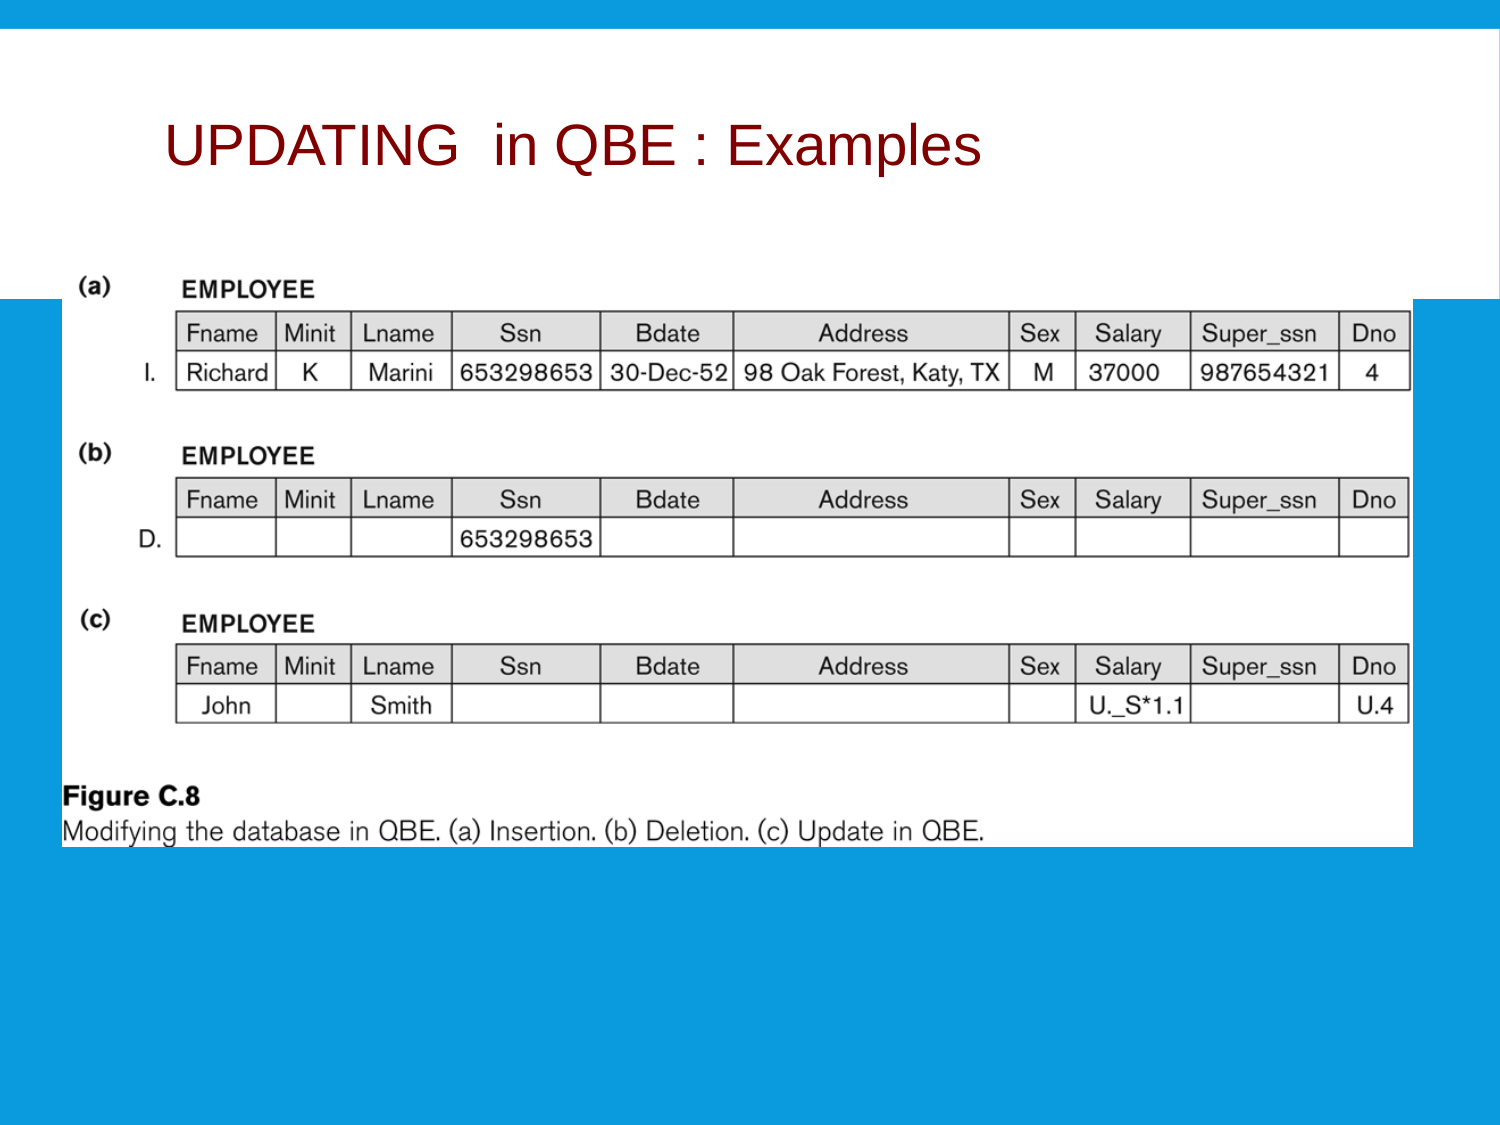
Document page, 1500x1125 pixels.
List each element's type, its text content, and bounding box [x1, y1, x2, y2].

text_box UPDATING in QBE : Examples [150, 99, 1238, 270]
picture [62, 274, 1413, 846]
